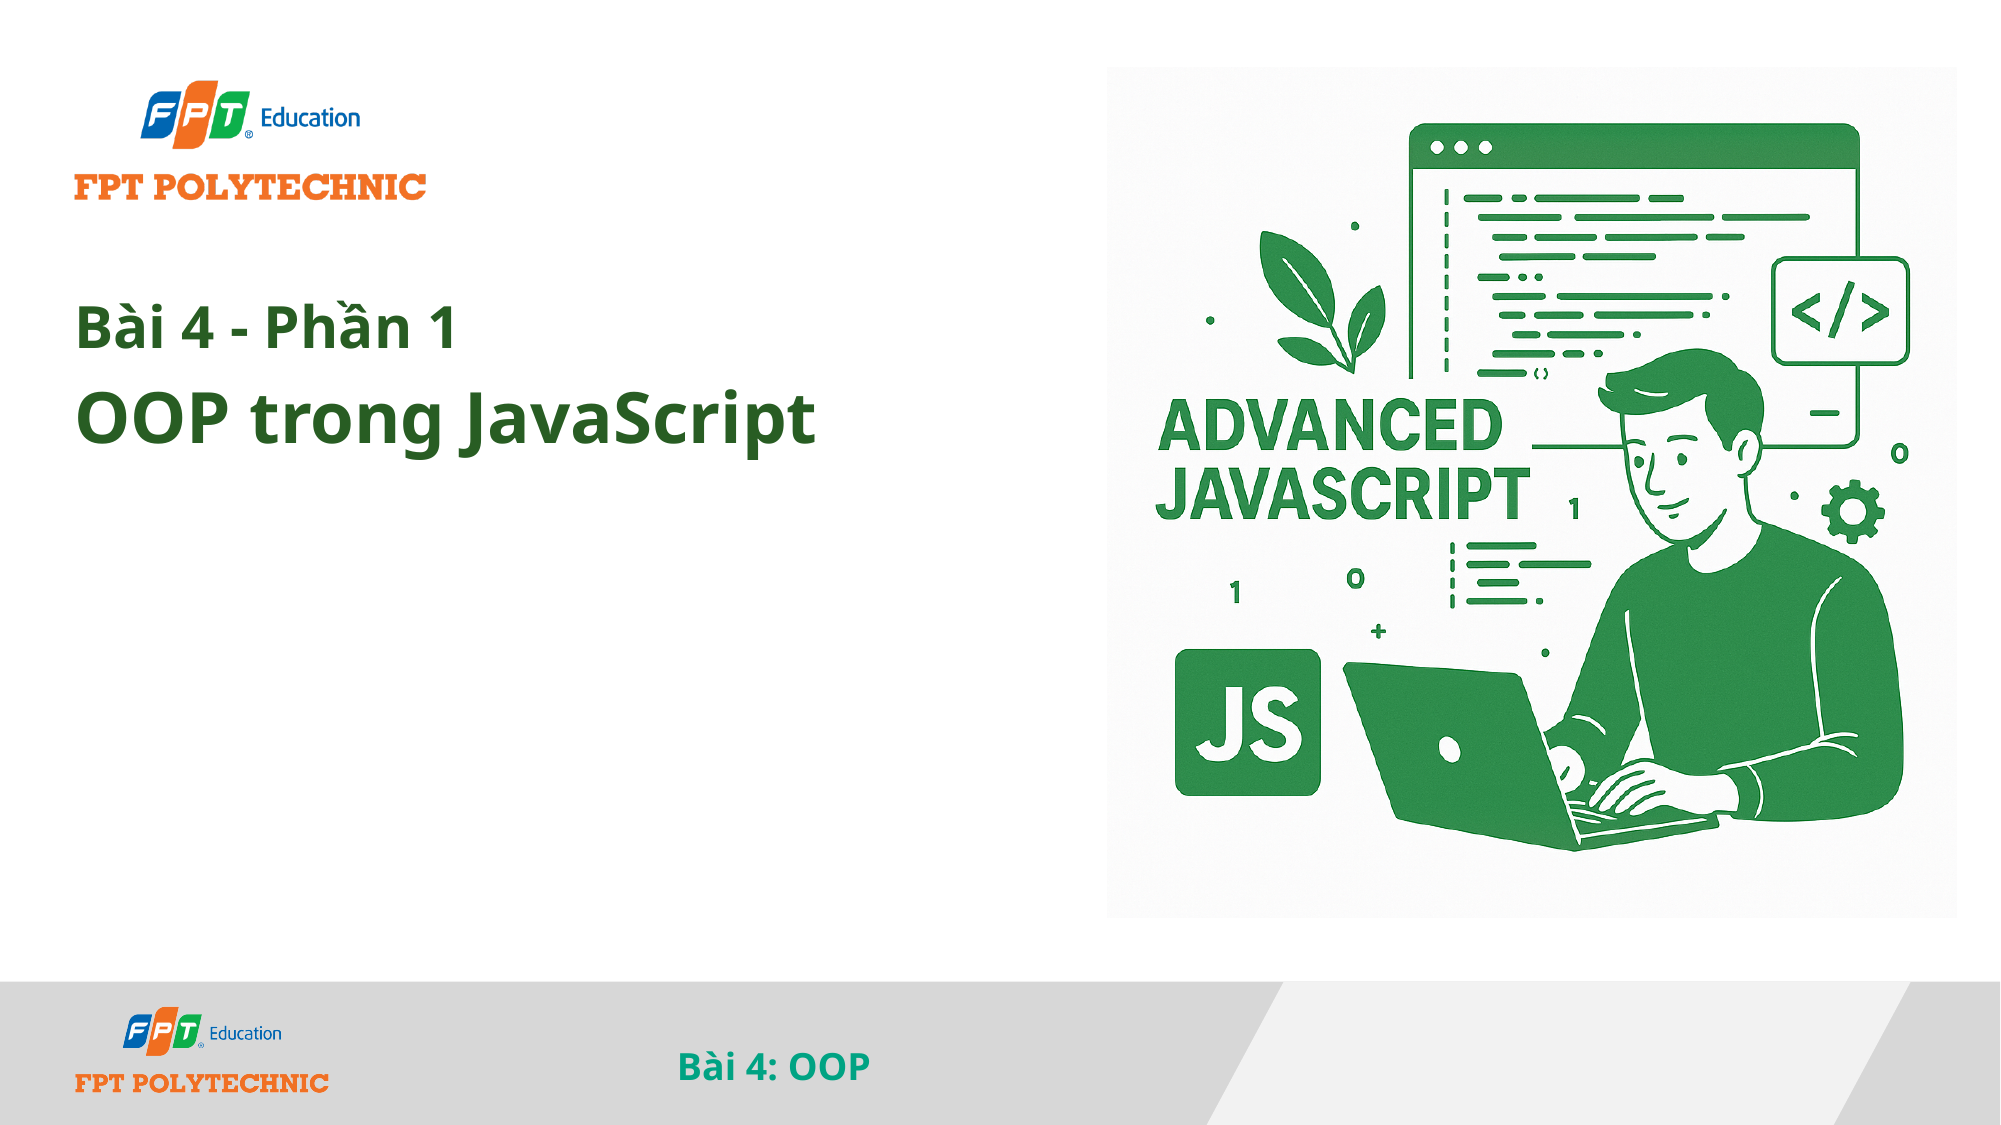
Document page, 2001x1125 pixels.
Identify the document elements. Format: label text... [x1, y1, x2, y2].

text_box Bài 4: OOP [669, 986, 2000, 1125]
picture [62, 63, 438, 229]
title Bài 4 - Phần 1 OOP trong JavaScript [66, 248, 1934, 490]
picture [66, 994, 338, 1113]
picture [1107, 67, 1957, 918]
